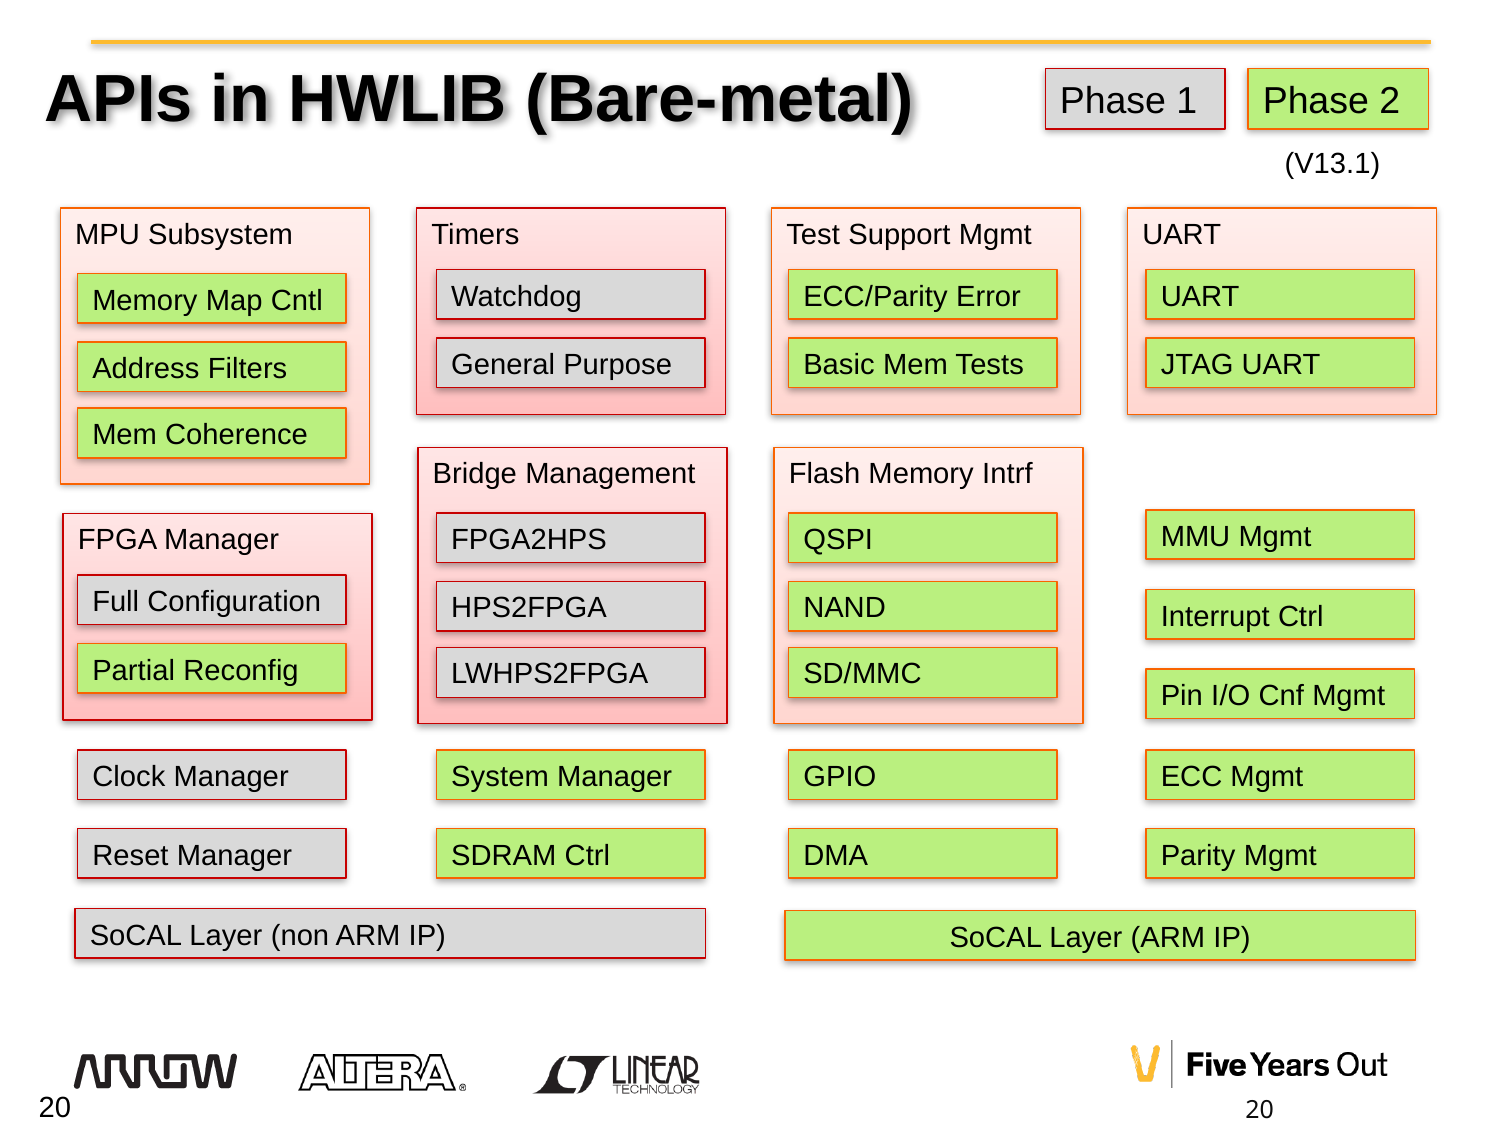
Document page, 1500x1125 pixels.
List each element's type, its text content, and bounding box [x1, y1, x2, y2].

text_box Timers [416, 207, 726, 415]
text_box UART [1127, 207, 1437, 415]
text_box ECC/Parity Error [788, 269, 1058, 320]
picture [528, 1051, 702, 1097]
text_box Interrupt Ctrl [1145, 589, 1415, 640]
text_box UART [1145, 269, 1415, 320]
text_box JTAG UART [1145, 337, 1415, 388]
text_box FPGA Manager [62, 513, 373, 721]
title APIs in HWLIB (Bare-metal) [29, 30, 1451, 160]
text_box Pin I/O Cnf Mgmt [1145, 668, 1415, 719]
text_box ECC Mgmt [1145, 749, 1415, 800]
text_box Phase 2 [1247, 68, 1429, 130]
text_box SoCAL Layer (non ARM IP) [74, 908, 706, 959]
text_box Address Filters [77, 341, 347, 392]
text_box Watchdog [436, 269, 706, 320]
text_box HPS2FPGA [436, 581, 706, 632]
text_box System Manager [436, 749, 706, 800]
text_box SDRAM Ctrl [436, 828, 706, 879]
text_box Parity Mgmt [1145, 828, 1415, 879]
text_box Bridge Management [417, 447, 728, 724]
text_box Memory Map Cntl [77, 273, 347, 324]
text_box Reset Manager [77, 828, 347, 879]
text_box (V13.1) [1269, 137, 1400, 187]
picture [60, 1026, 242, 1109]
picture [1112, 1019, 1416, 1097]
text_box SD/MMC [788, 647, 1058, 698]
text_box SoCAL Layer (ARM IP) [784, 910, 1416, 961]
text_box MPU Subsystem [60, 207, 370, 485]
text_box GPIO [788, 749, 1058, 800]
text_box General Purpose [436, 337, 706, 388]
text_box Mem Coherence [77, 407, 347, 459]
text_box Phase 1 [1045, 68, 1226, 130]
text_box Flash Memory Intrf [773, 447, 1084, 724]
text_box Partial Reconfig [77, 643, 347, 694]
text_box Basic Mem Tests [788, 337, 1058, 388]
text_box LWHPS2FPGA [436, 647, 706, 698]
text_box Full Configuration [77, 574, 347, 625]
text_box Clock Manager [77, 749, 347, 800]
text_box FPGA2HPS [436, 512, 706, 563]
text_box MMU Mgmt [1145, 509, 1415, 560]
text_box DMA [788, 828, 1058, 879]
text_box Test Support Mgmt [771, 207, 1081, 415]
text_box QSPI [788, 512, 1058, 563]
slide_number 20 [23, 1080, 139, 1125]
text_box NAND [788, 581, 1058, 632]
